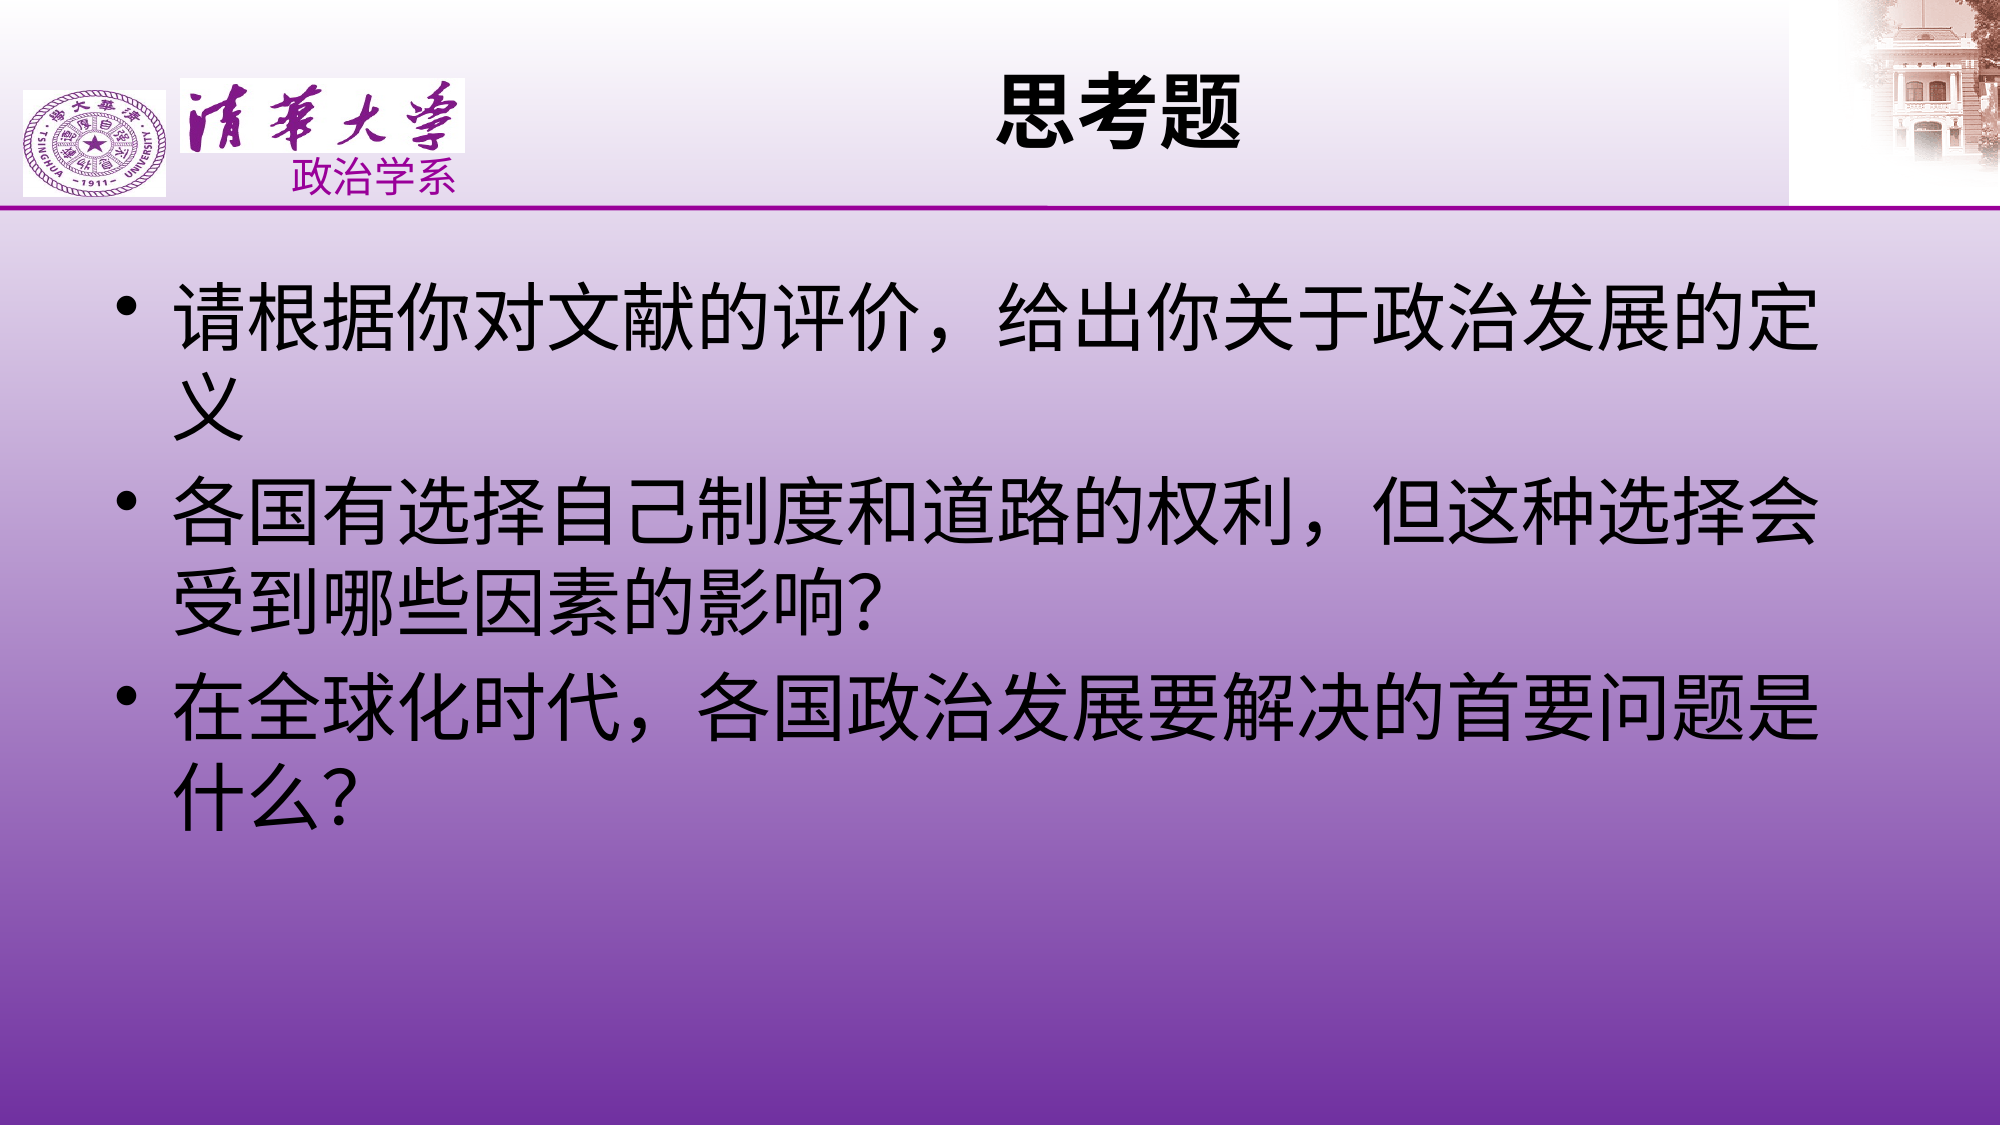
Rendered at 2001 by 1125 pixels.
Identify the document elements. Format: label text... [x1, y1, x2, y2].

title 思考题 [496, 45, 1741, 173]
picture [180, 78, 465, 153]
list 请根据你对文献的评价，给出你关于政治发展的定义 各国有选择自己制度和道路的权利，但这种选择会受到哪些因素的影响？ 在全球化时代，各国政治发展要解决的首要问题是什么？ [99, 262, 1900, 1005]
picture [23, 90, 166, 197]
picture [1789, 0, 2000, 205]
